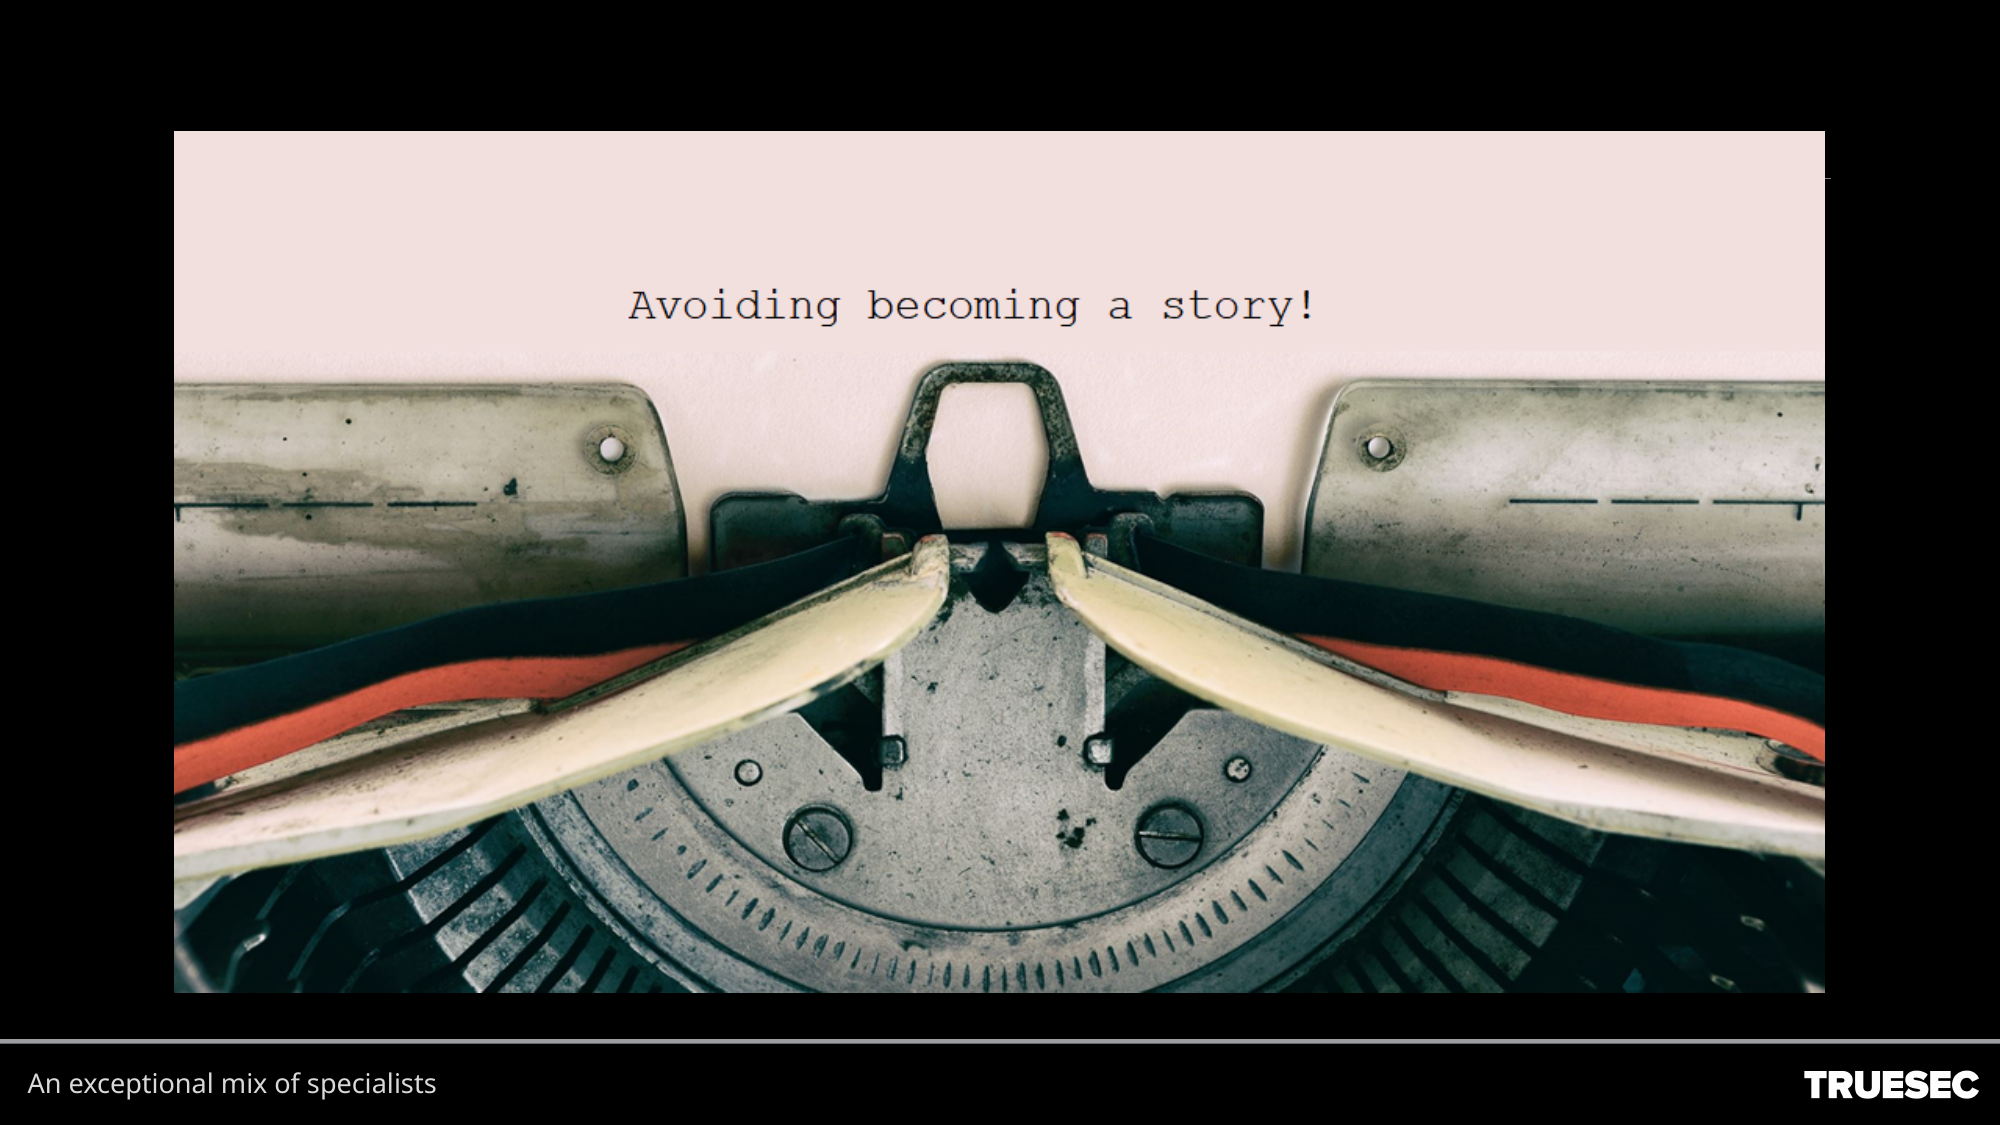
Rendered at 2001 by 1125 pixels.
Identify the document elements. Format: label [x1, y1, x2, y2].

picture [174, 131, 1826, 994]
picture [1804, 1067, 1979, 1101]
